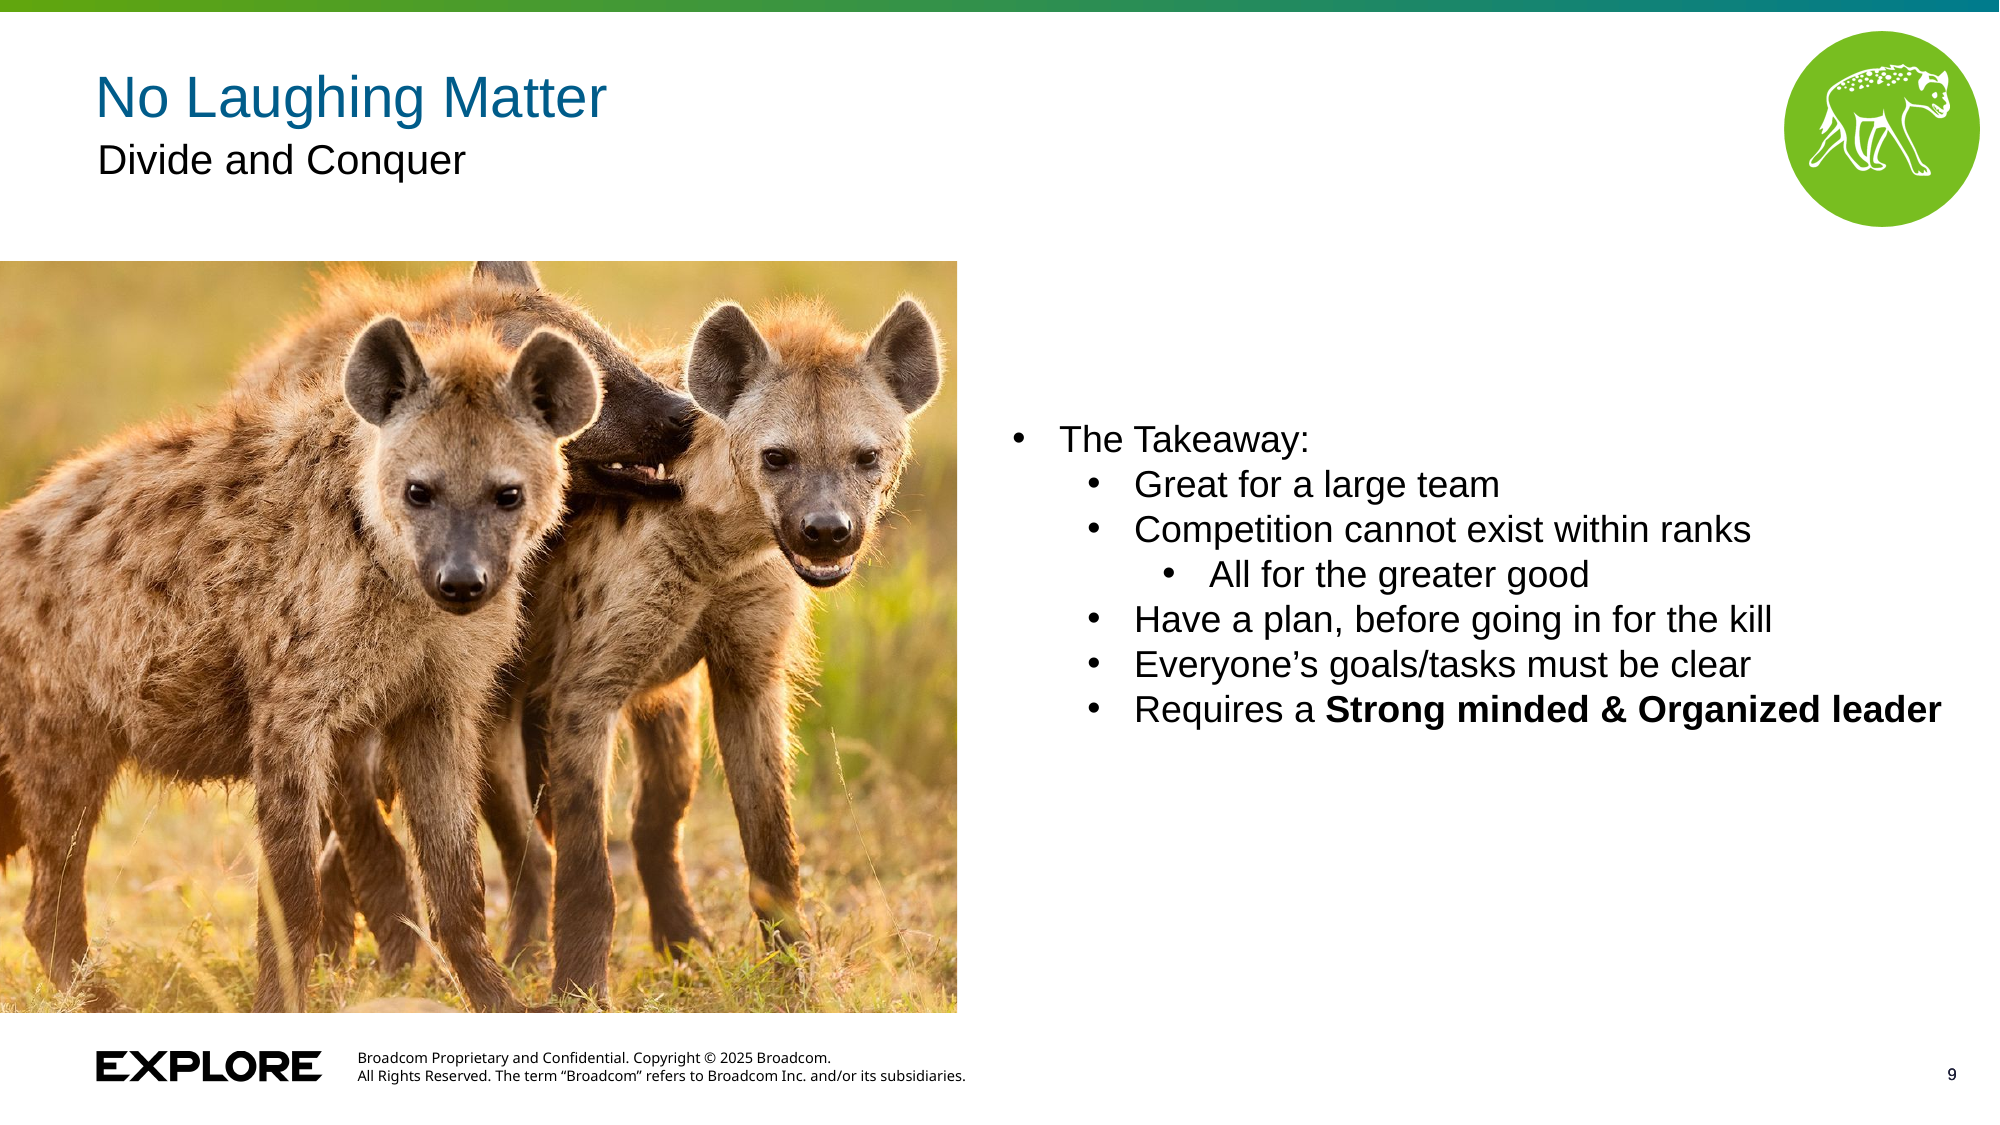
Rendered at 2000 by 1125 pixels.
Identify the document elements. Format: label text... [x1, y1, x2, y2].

picture [1764, 17, 2000, 243]
text_box The Takeaway: Great for a large team Competition cannot exist within ranks All for the greater good Have a plan, before going in for the kill Everyone’s goals/tasks must be clear Requires a Strong minded & Organized leader [997, 407, 1997, 738]
picture [96, 1051, 323, 1082]
subtitle Divide and Conquer [97, 133, 1759, 174]
title No Laughing Matter [95, 67, 1759, 131]
picture [0, 261, 958, 1013]
